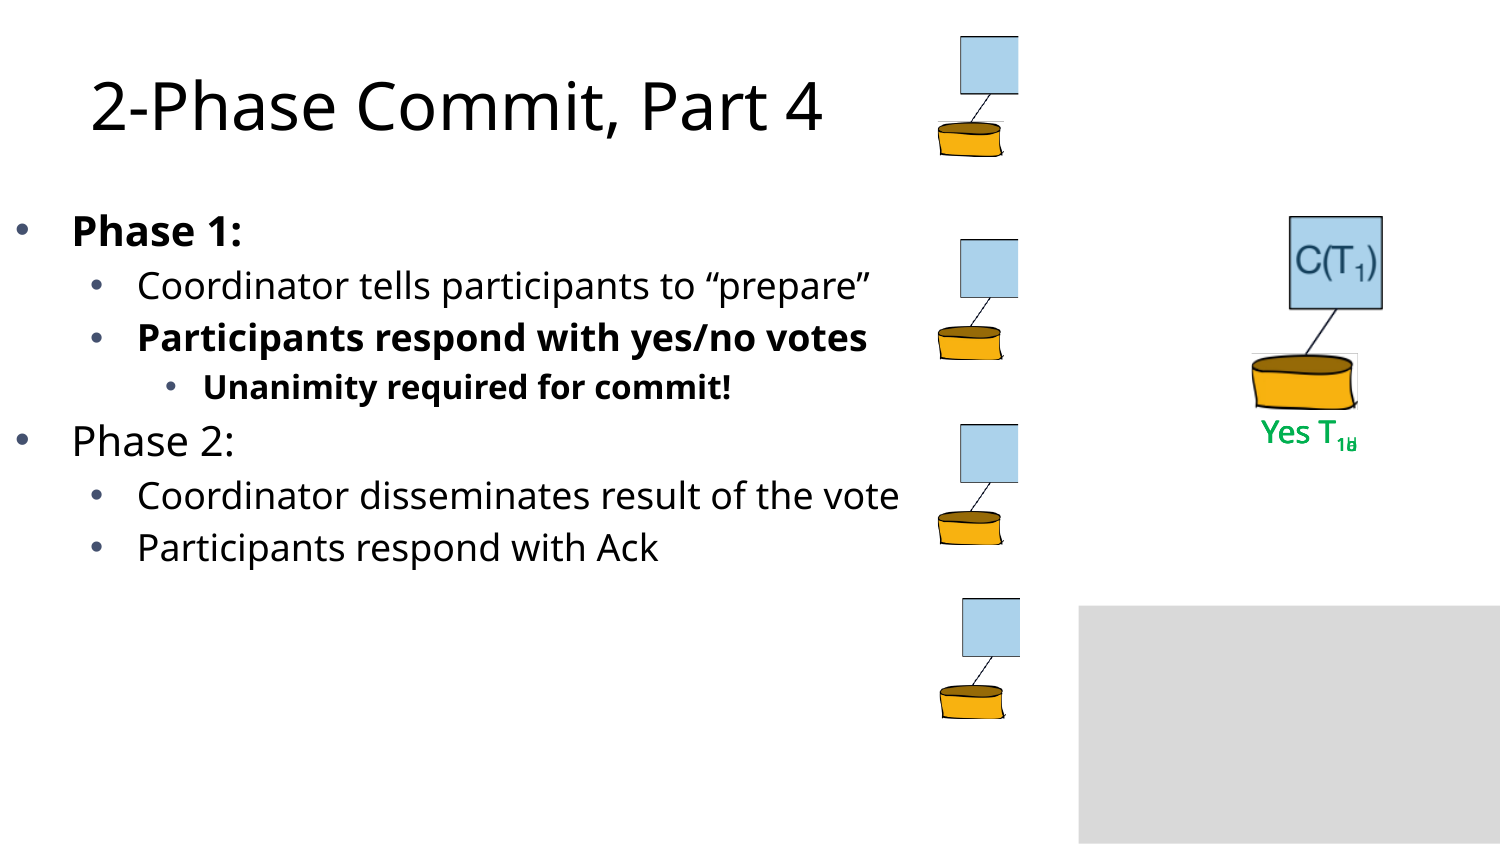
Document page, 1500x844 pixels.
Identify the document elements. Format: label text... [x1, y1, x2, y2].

list Phase 1: Coordinator tells participants to “prepare” Participants respond with yes/no votes Unanimity required for commit! Phase 2: Coordinator disseminates result of the vote Participants respond with Ack [0, 196, 1350, 754]
title 2-Phase Commit, Part 4 [75, 33, 1425, 175]
text_box Yes T1c [1247, 415, 1371, 463]
picture [1251, 215, 1401, 411]
picture [937, 36, 1019, 157]
picture [939, 598, 1021, 720]
picture [937, 424, 1019, 546]
picture [937, 239, 1019, 360]
